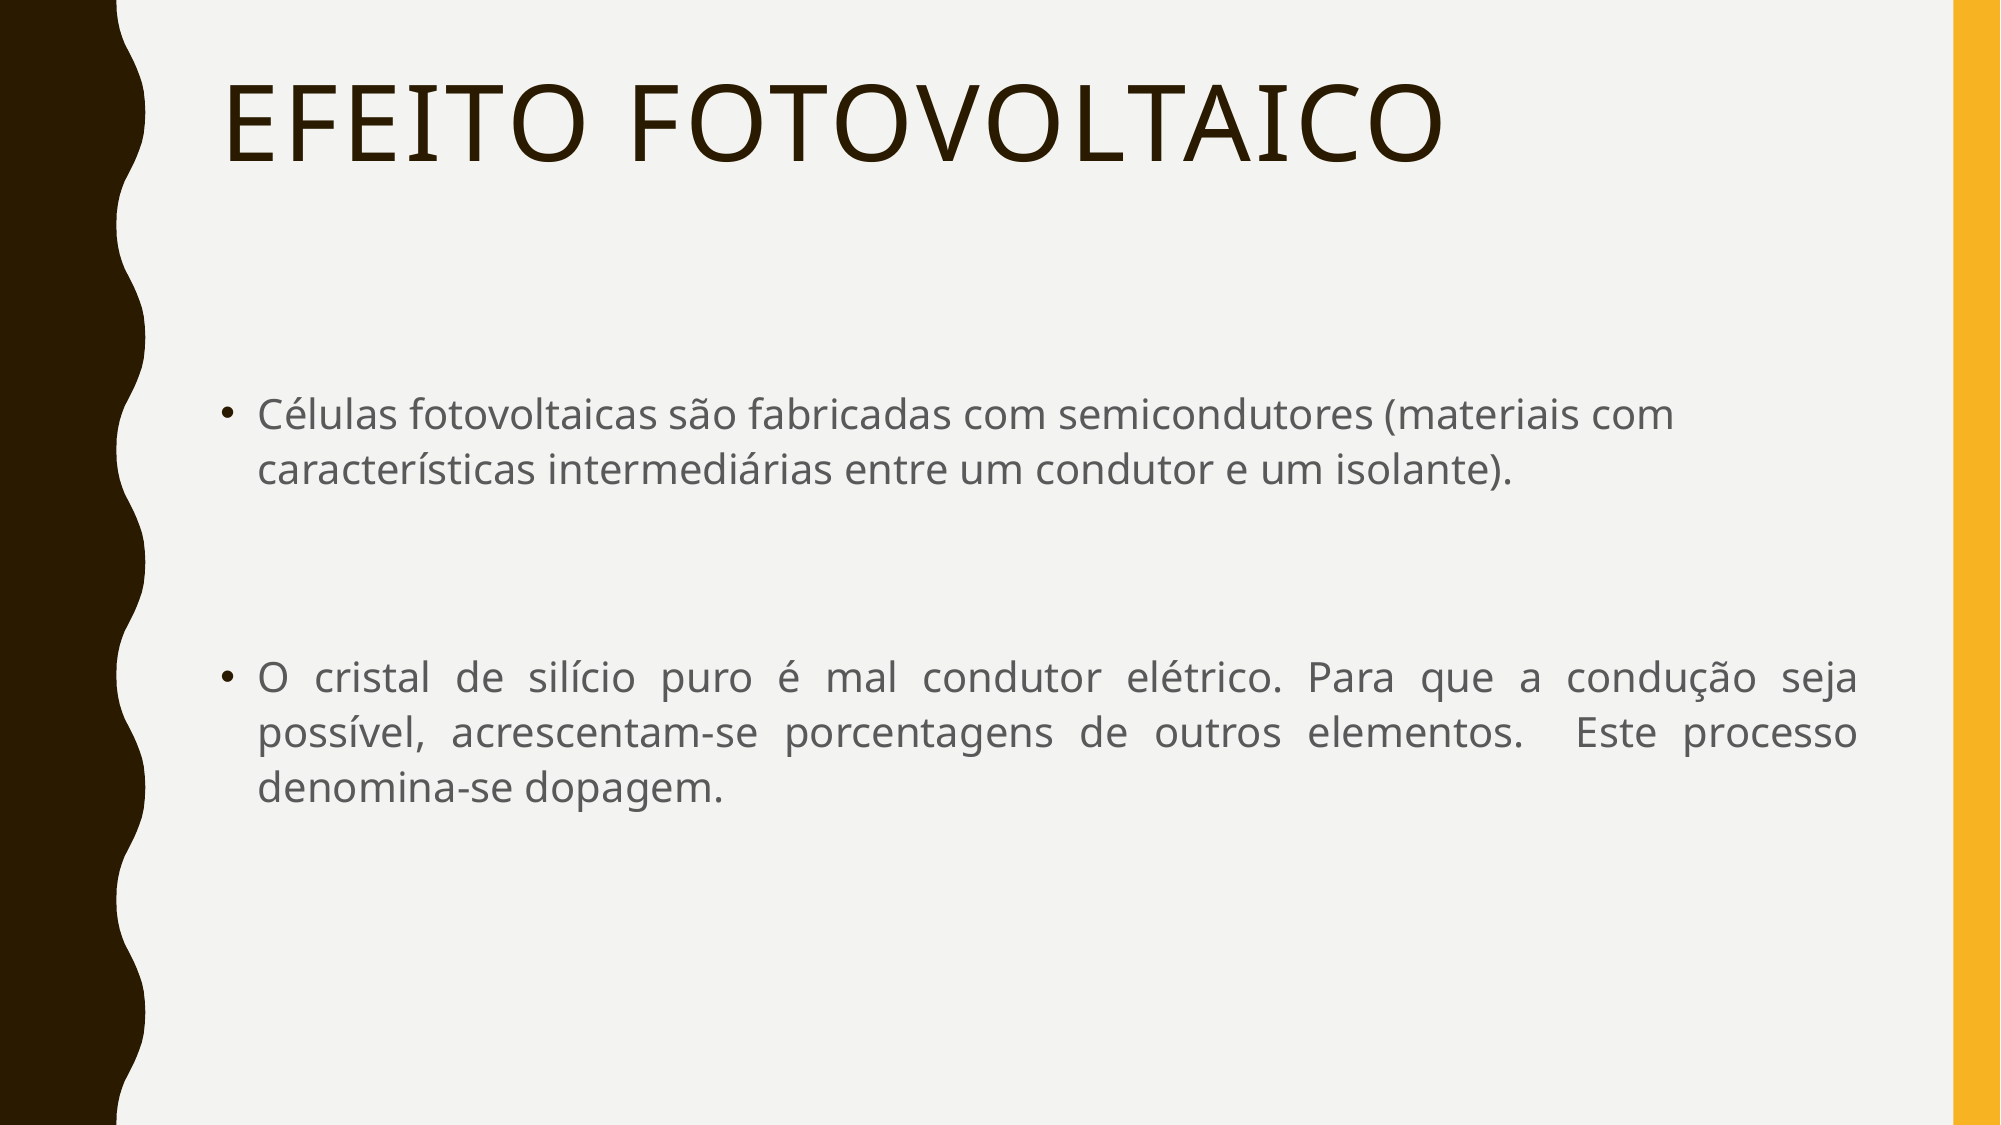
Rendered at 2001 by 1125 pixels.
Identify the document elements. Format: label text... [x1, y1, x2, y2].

list Células fotovoltaicas são fabricadas com semicondutores (materiais com características intermediárias entre um condutor e um isolante). O cristal de silício puro é mal condutor elétrico. Para que a condução seja possível, acrescentam-se porcentagens de outros elementos. Este processo denomina-se dopagem. [205, 375, 1875, 965]
title EFEITO fotovoltaico [205, 62, 1875, 308]
